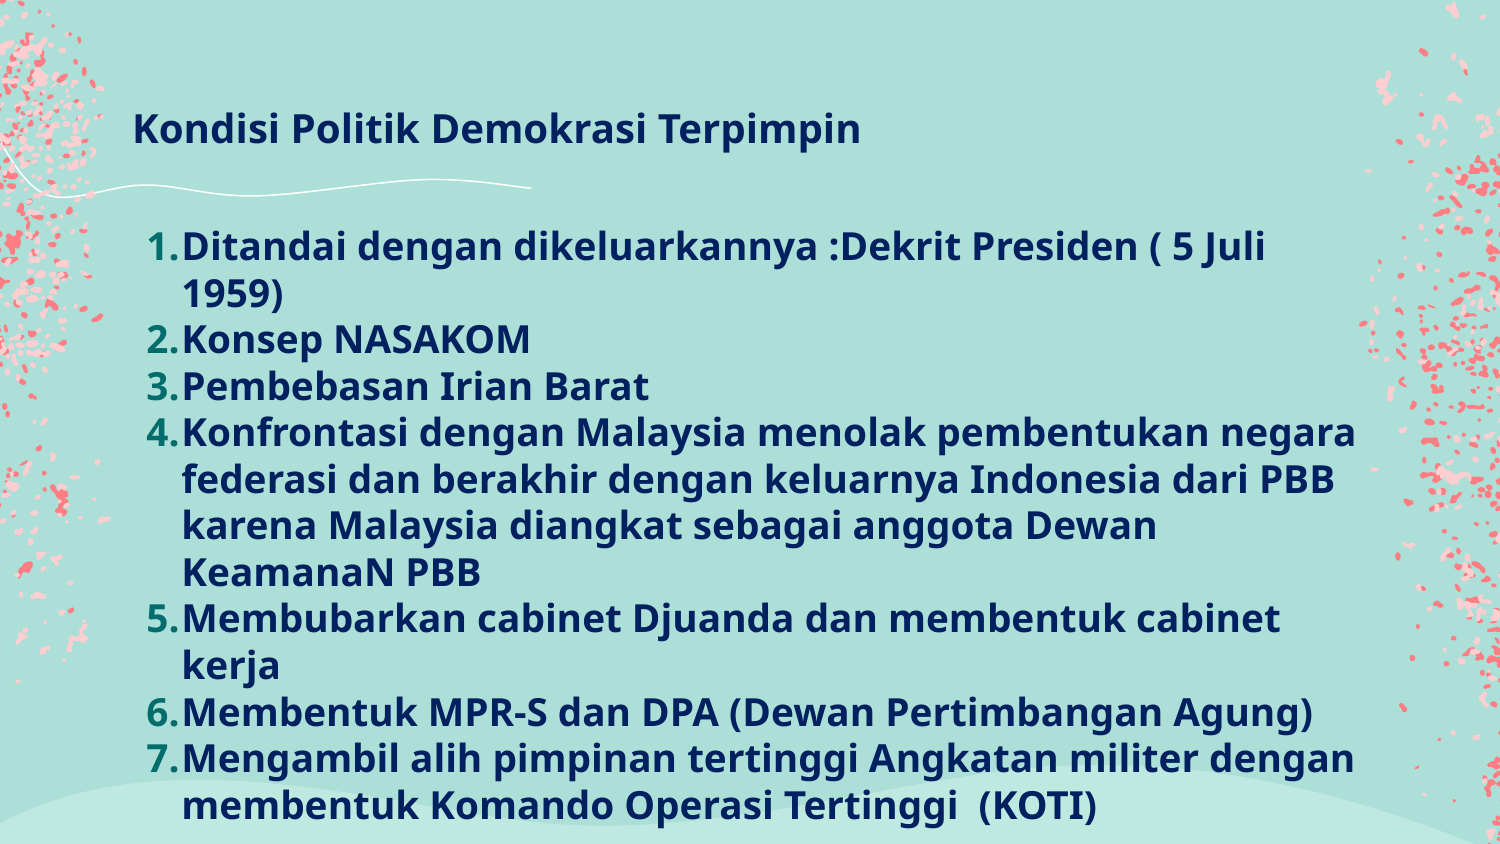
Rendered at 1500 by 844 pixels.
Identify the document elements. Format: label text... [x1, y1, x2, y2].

list Ditandai dengan dikeluarkannya :Dekrit Presiden ( 5 Juli 1959) Konsep NASAKOM Pembebasan Irian Barat Konfrontasi dengan Malaysia menolak pembentukan negara federasi dan berakhir dengan keluarnya Indonesia dari PBB karena Malaysia diangkat sebagai anggota Dewan KeamanaN PBB Membubarkan cabinet Djuanda dan membentuk cabinet kerja Membentuk MPR-S dan DPA (Dewan Pertimbangan Agung) Mengambil alih pimpinan tertinggi Angkatan militer dengan membentuk Komando Operasi Tertinggi (KOTI) [116, 206, 1383, 844]
title Kondisi Politik Demokrasi Terpimpin [116, 88, 1383, 167]
